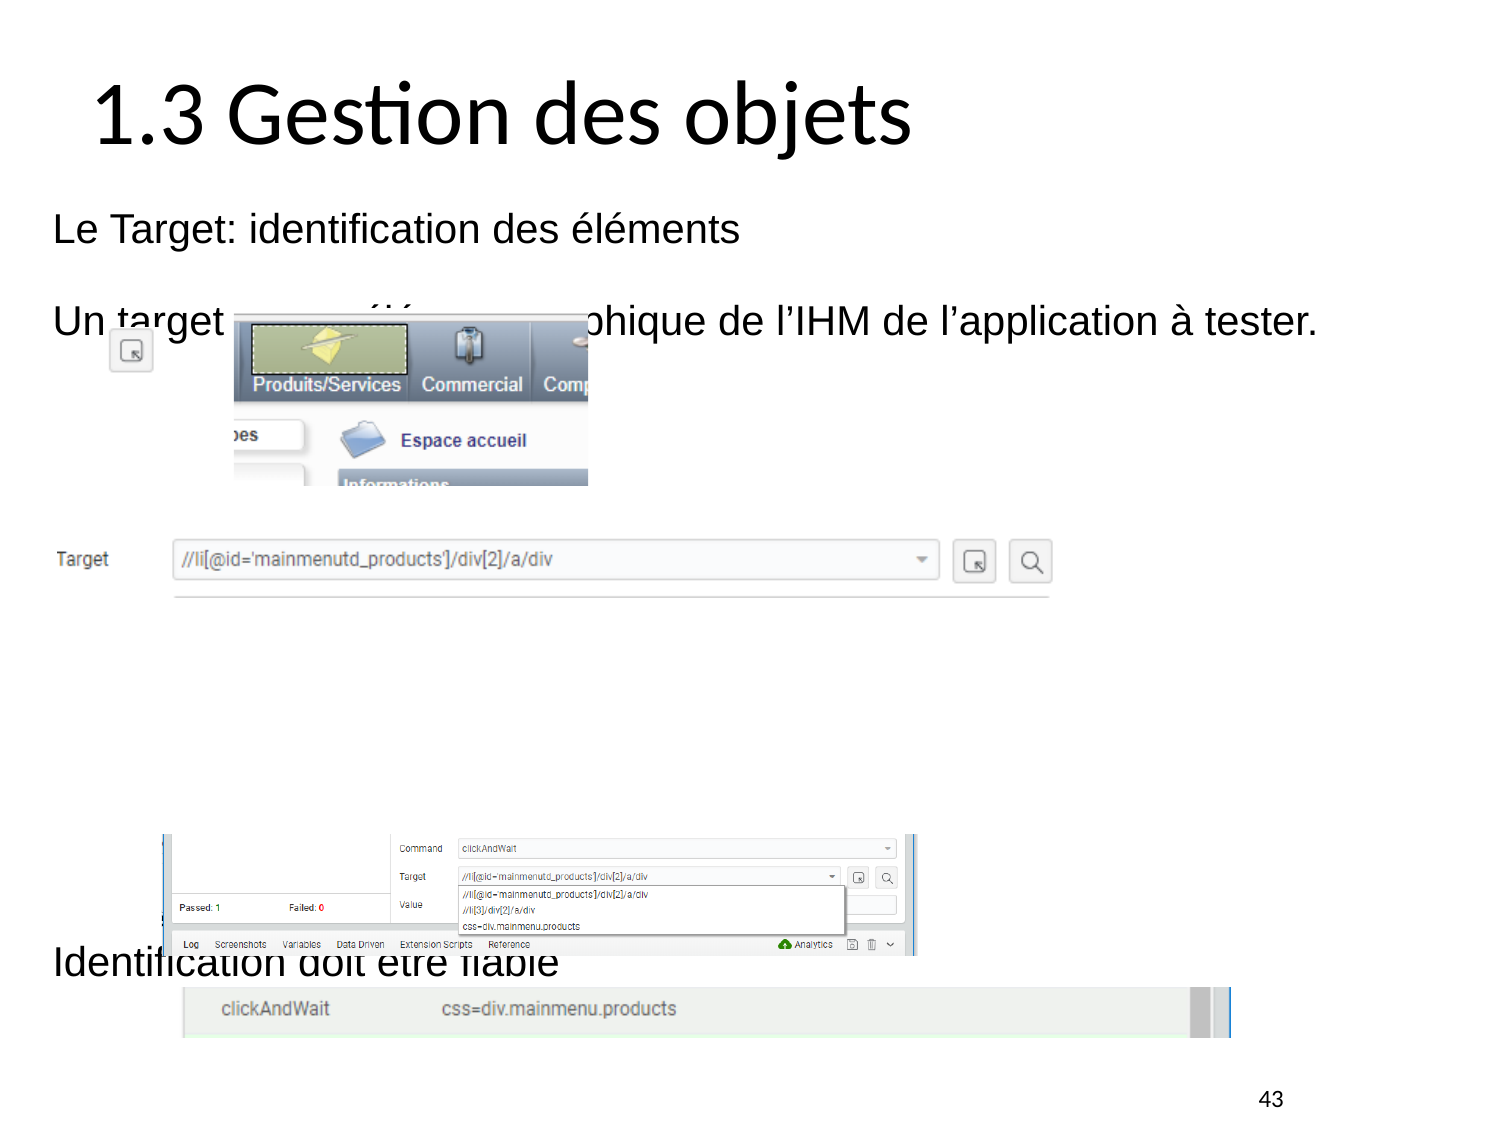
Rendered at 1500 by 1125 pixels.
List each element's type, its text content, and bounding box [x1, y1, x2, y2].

picture [171, 987, 1232, 1038]
list Le Target: identification des éléments Un target est un élément graphique de l’IHM de l’application à tester. Identification doit être fiable [37, 169, 1463, 595]
picture [57, 536, 1068, 599]
picture [161, 834, 918, 956]
text_box 1.3 Gestion des objets [74, 45, 1425, 233]
picture [102, 327, 165, 380]
slide_number 43 [1128, 1065, 1300, 1125]
picture [233, 308, 589, 486]
